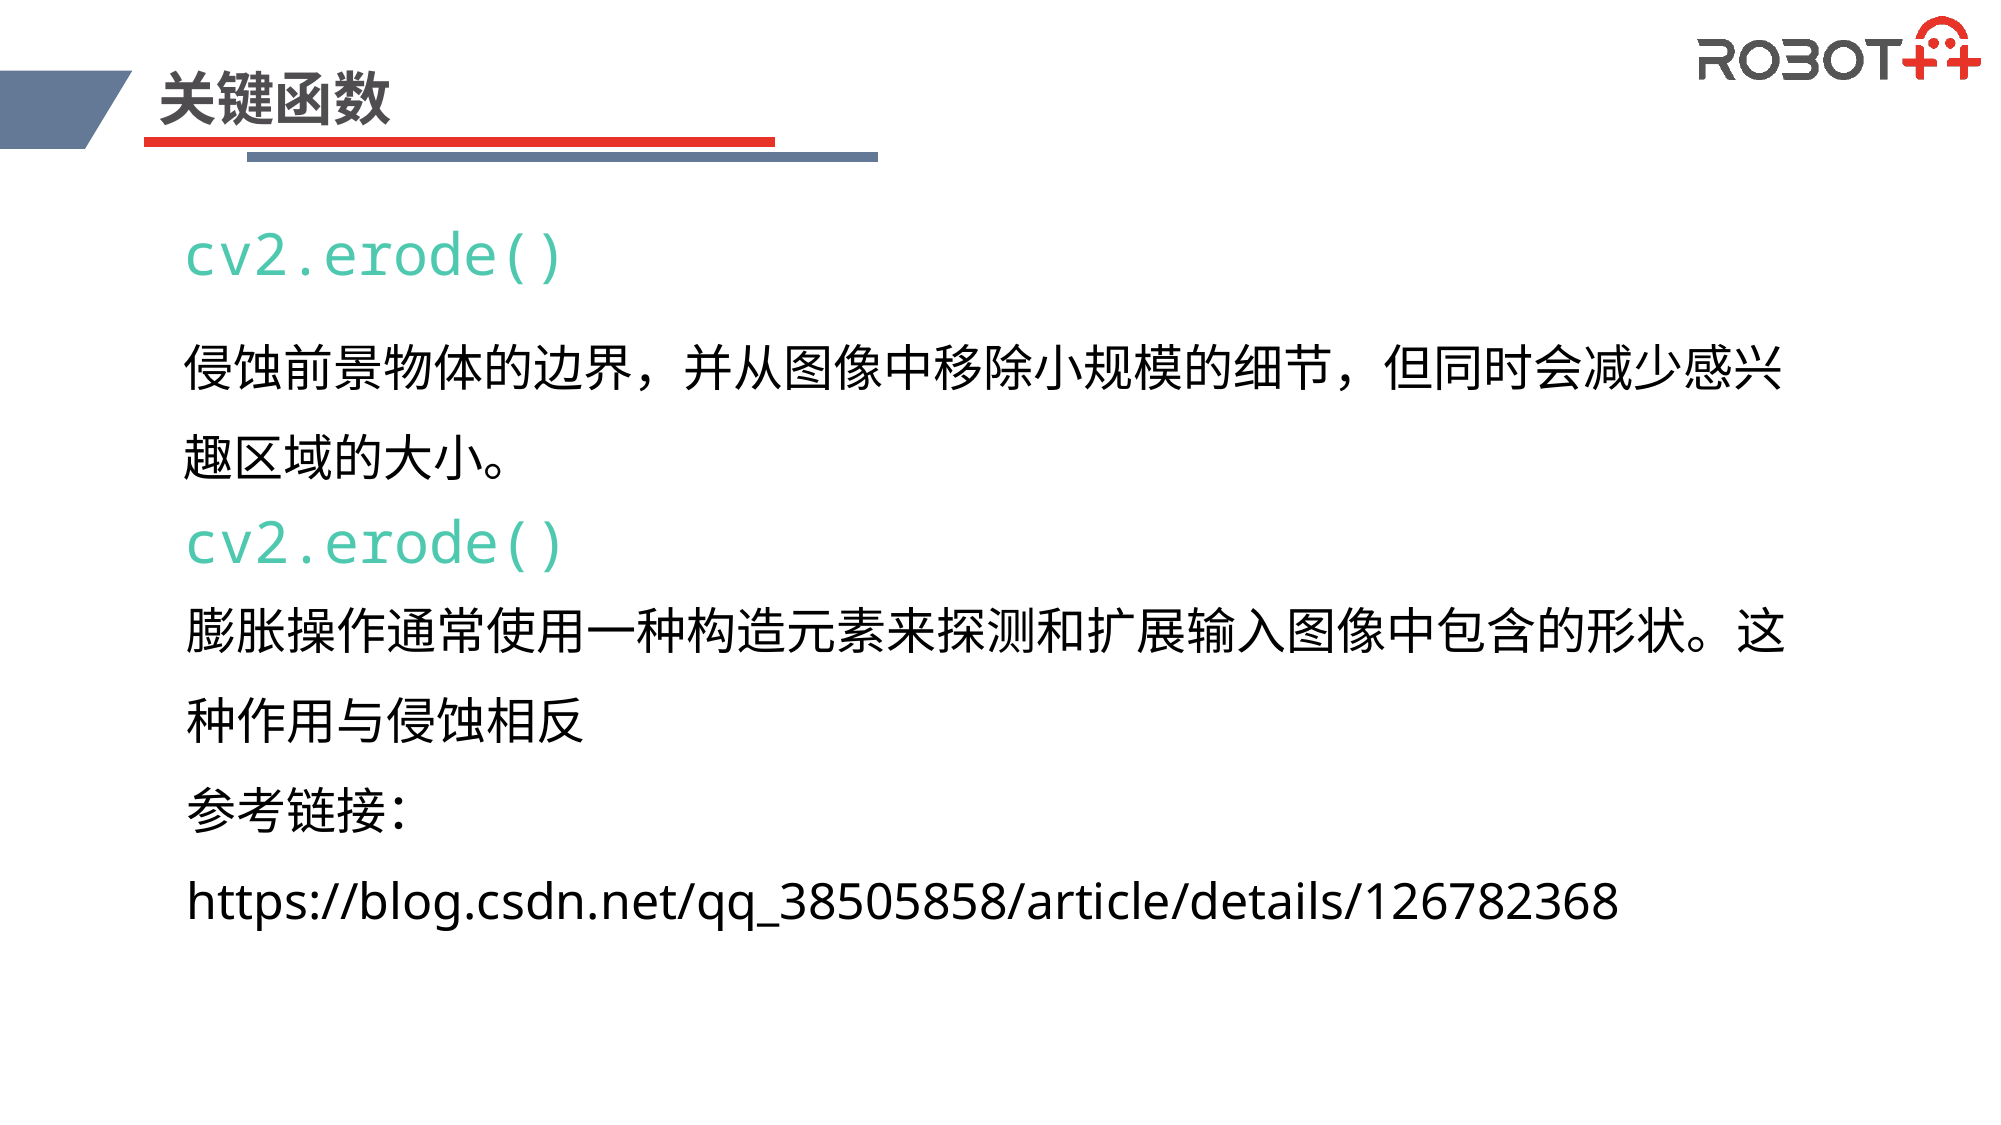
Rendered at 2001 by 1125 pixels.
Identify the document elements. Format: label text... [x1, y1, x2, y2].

text_box cv2.erode() [168, 209, 774, 295]
picture [1697, 16, 1981, 80]
text_box 关键函数 [143, 41, 749, 137]
text_box 侵蚀前景物体的边界，并从图像中移除小规模的细节，但同时会减少感兴趣区域的大小。 [168, 299, 1836, 494]
text_box cv2.erode() [169, 497, 775, 583]
text_box [0, 70, 133, 149]
text_box 膨胀操作通常使用一种构造元素来探测和扩展输入图像中包含的形状。这种作用与侵蚀相反 参考链接： https://blog.csdn.net/qq_38505858/article/details/126782368 [171, 562, 1840, 938]
